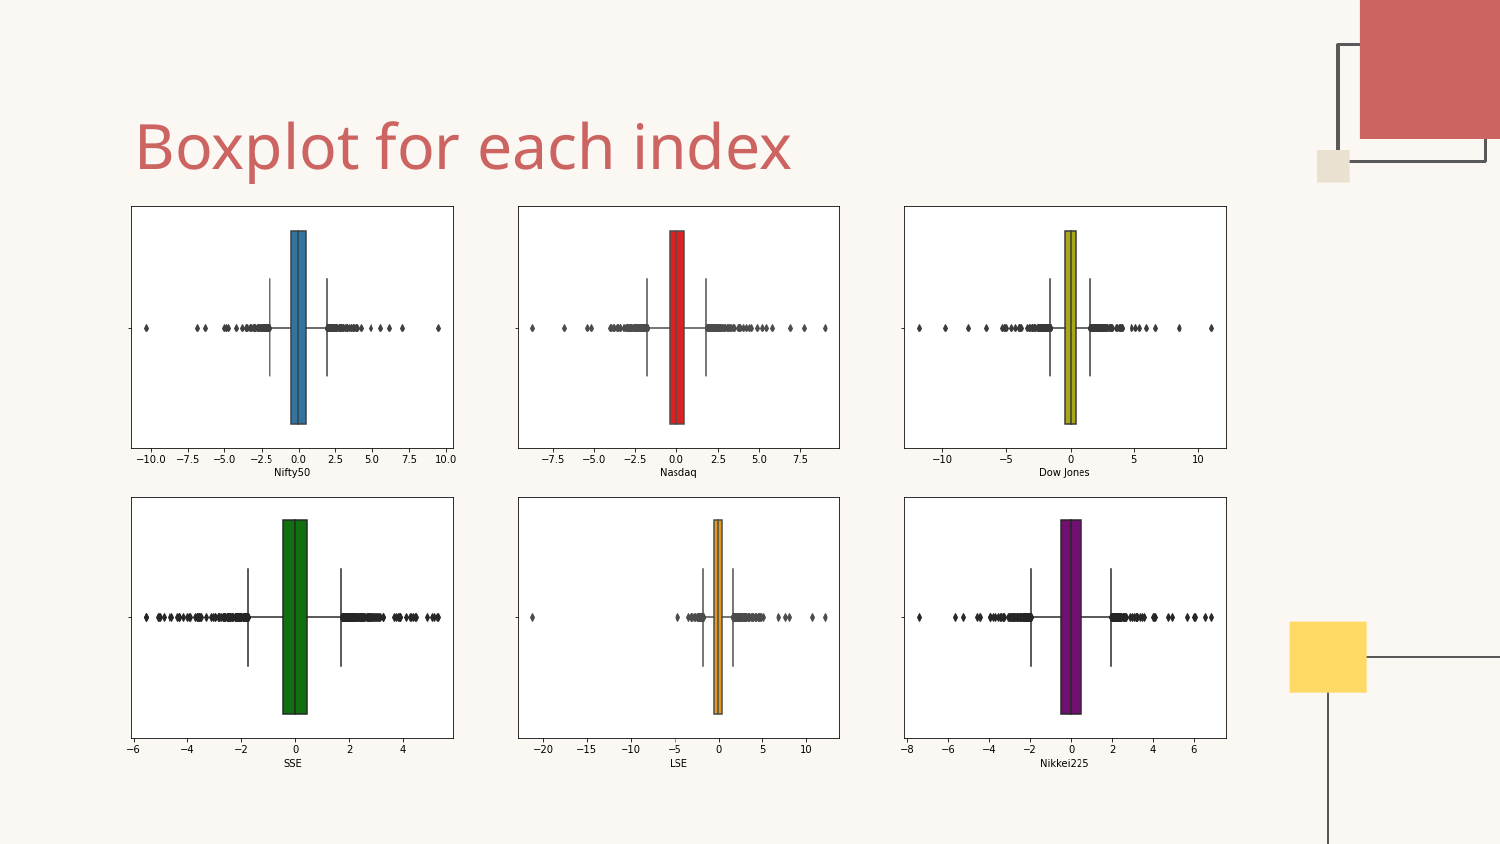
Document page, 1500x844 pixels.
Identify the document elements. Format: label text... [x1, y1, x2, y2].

picture [118, 198, 1233, 775]
title Boxplot for each index [119, 97, 1500, 192]
